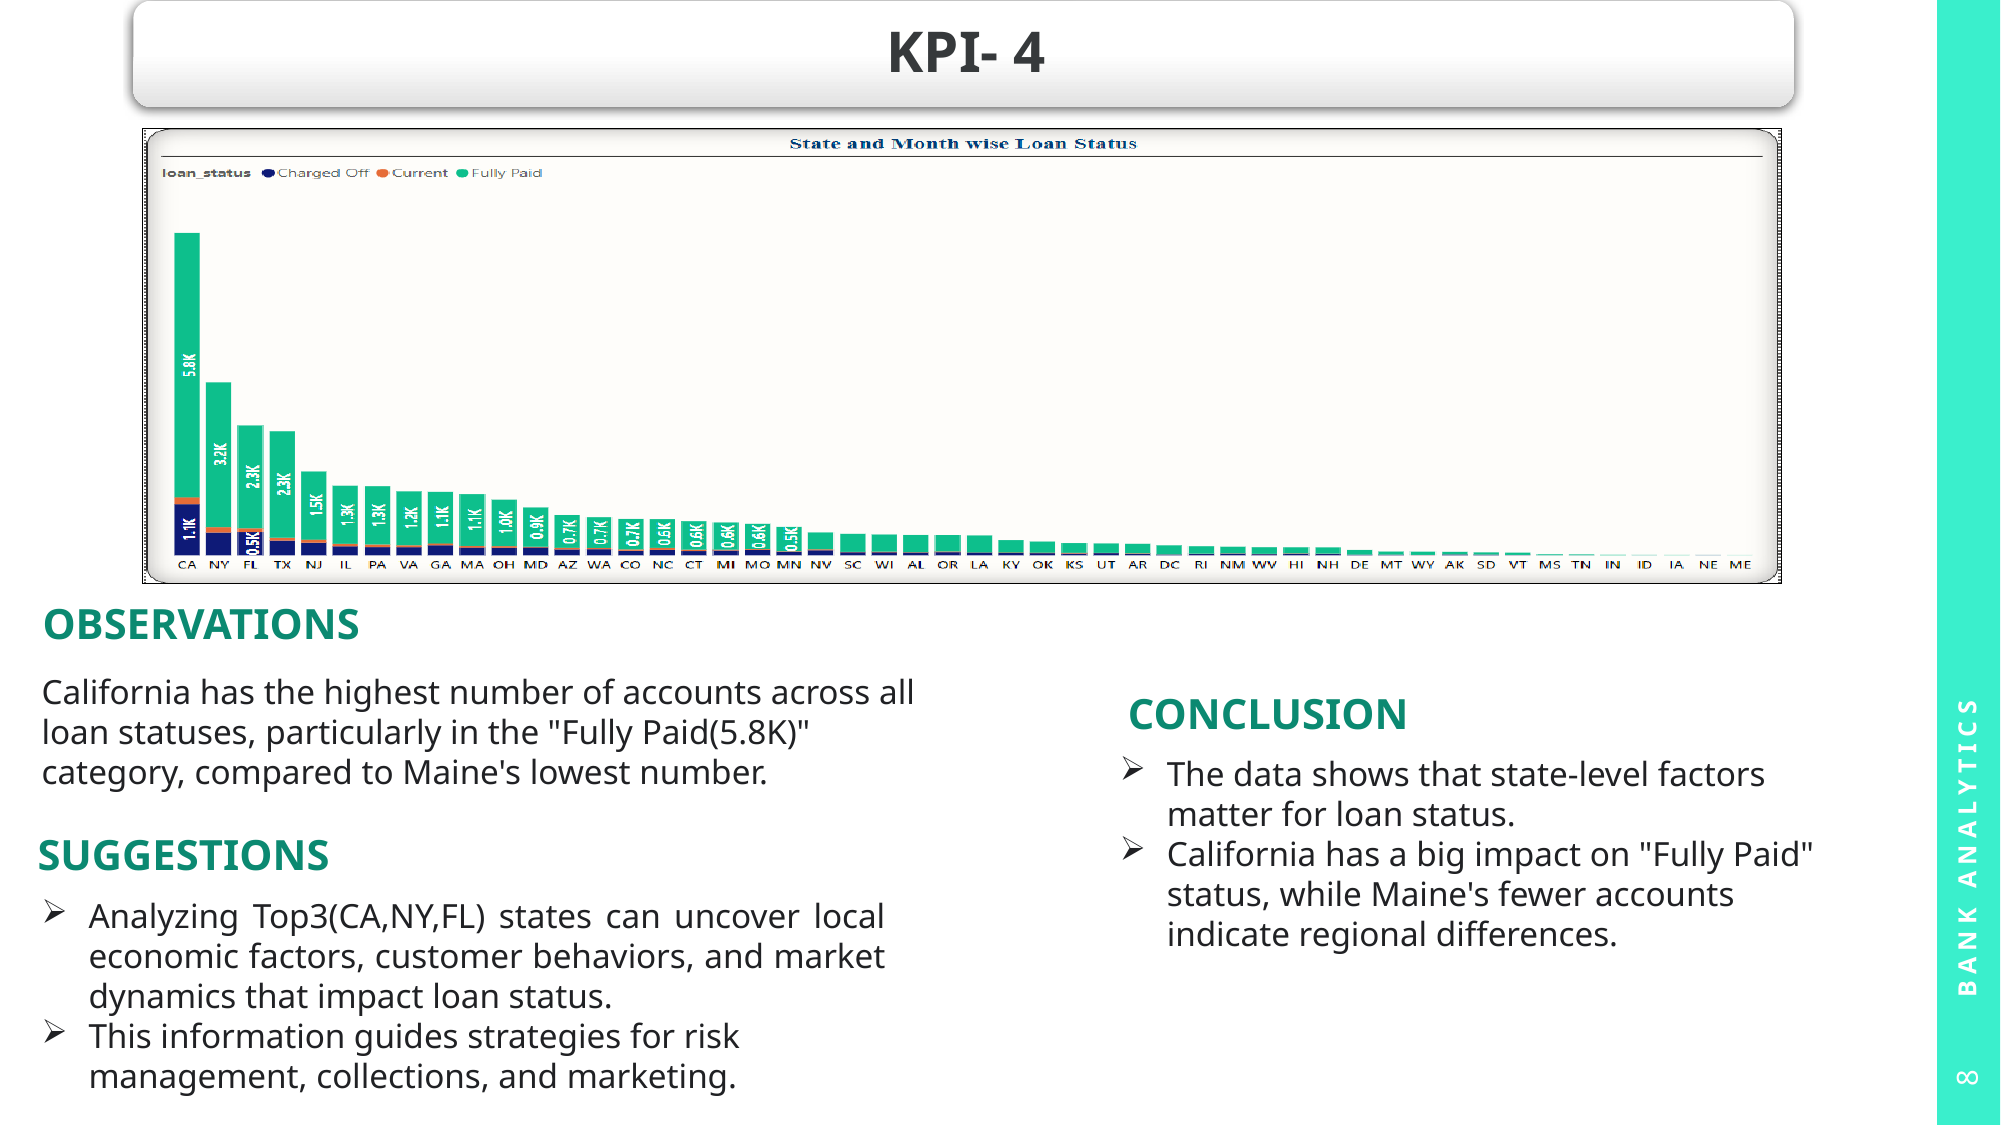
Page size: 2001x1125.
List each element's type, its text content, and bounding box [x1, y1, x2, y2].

footer BANK ANALYTICS [1937, 0, 2000, 1032]
slide_number 8 [1937, 1032, 2000, 1125]
text_box CONCLUSION [1067, 680, 1470, 745]
text_box Analyzing Top3(CA,NY,FL) states can uncover local economic factors, customer behaviors, and market dynamics that impact loan status. This information guides strategies for risk management, collections, and marketing. [26, 888, 902, 1103]
text_box California has the highest number of accounts across all loan statuses, particularly in the "Fully Paid(5.8K)" category, compared to Maine's lowest number. [26, 663, 933, 859]
picture [142, 128, 1782, 584]
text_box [133, 0, 1794, 107]
text_box SUGGESTIONS [0, 821, 385, 887]
text_box OBSERVATIONS [0, 591, 403, 656]
text_box The data shows that state-level factors matter for loan status. California has a big impact on "Fully Paid" status, while Maine's fewer accounts indicate regional differences. [1105, 745, 1853, 960]
